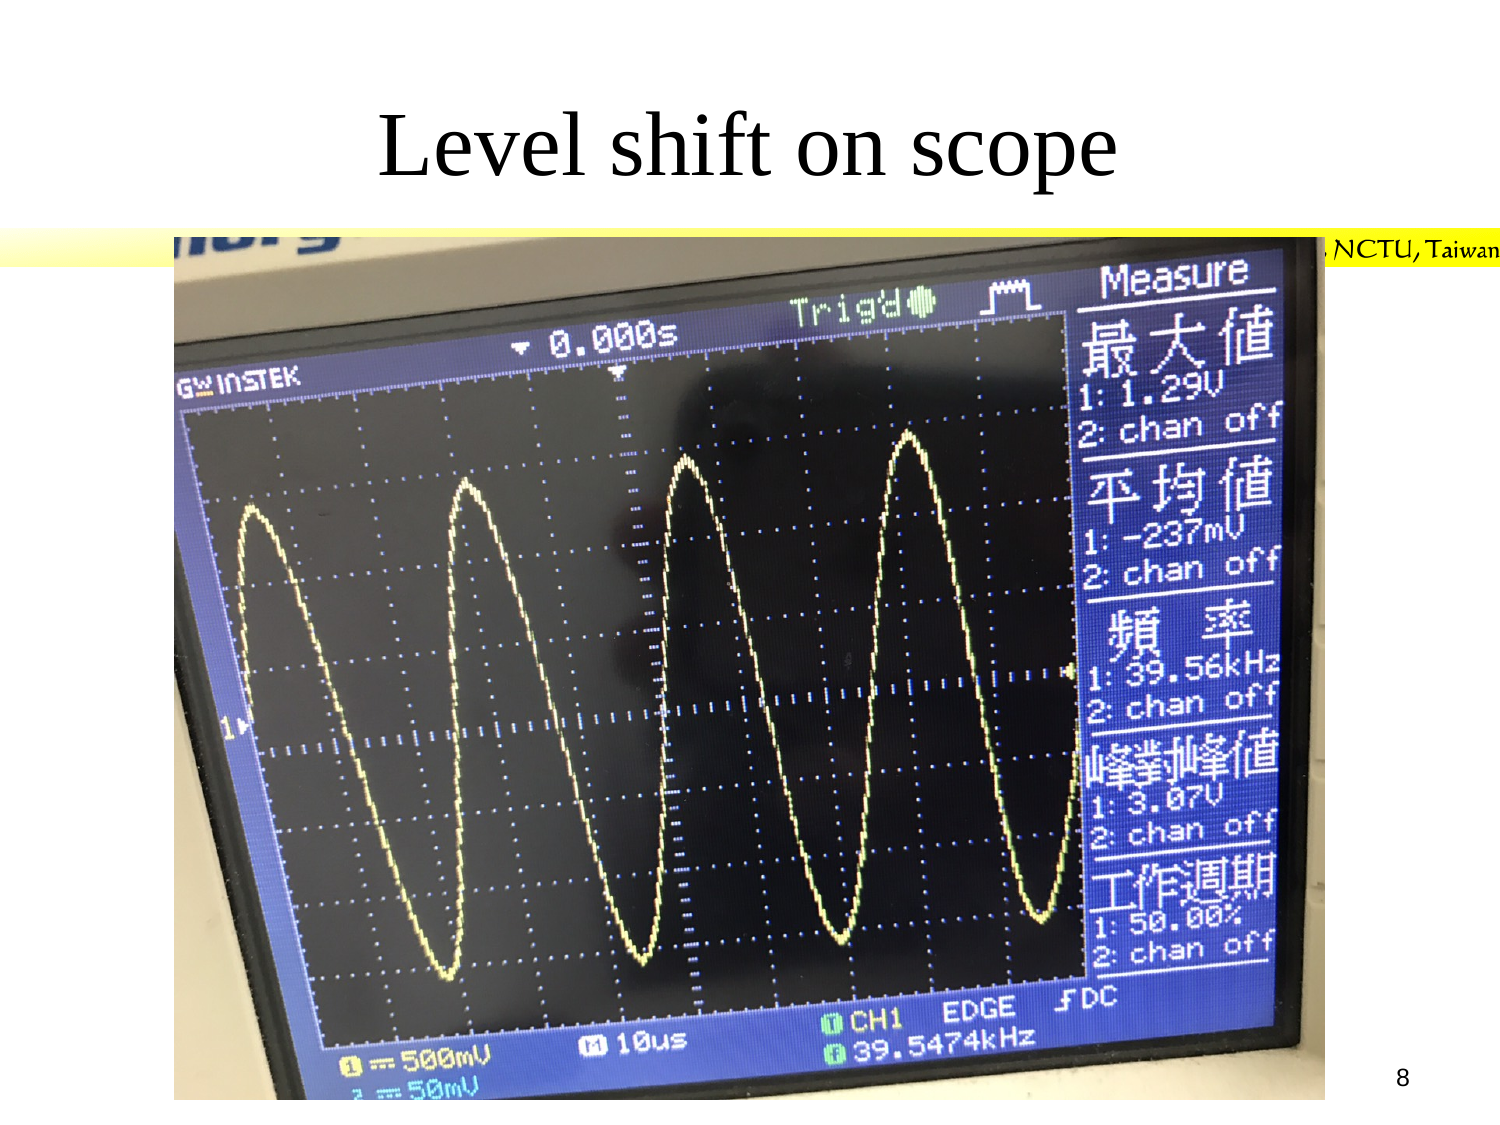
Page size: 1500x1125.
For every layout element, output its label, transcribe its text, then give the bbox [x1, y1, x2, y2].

picture [0, 228, 1500, 267]
title Level shift on scope [74, 44, 1424, 233]
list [174, 236, 1326, 1100]
slide_number 8 [1329, 1023, 1426, 1100]
